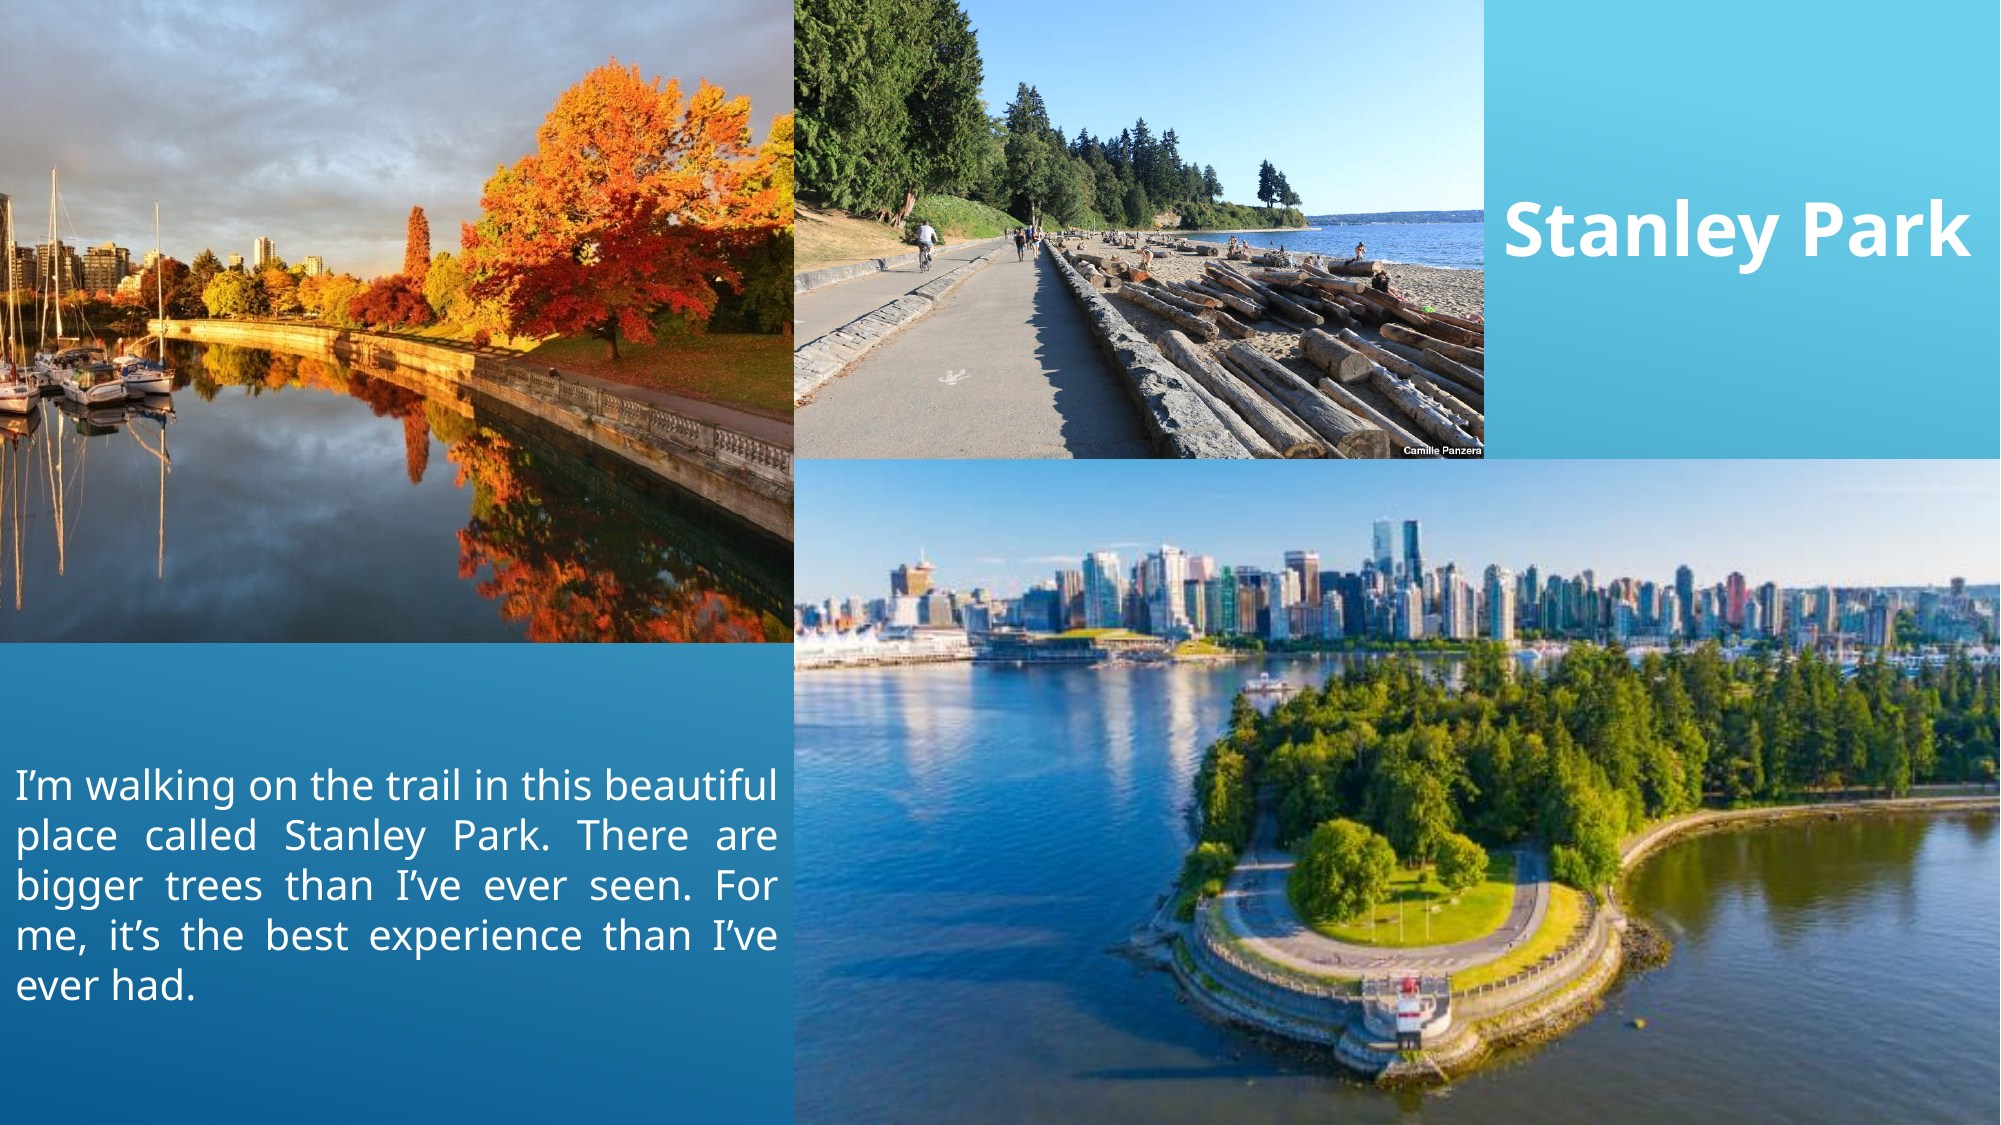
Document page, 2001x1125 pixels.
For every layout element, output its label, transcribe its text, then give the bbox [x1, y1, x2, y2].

picture [0, 0, 2000, 1125]
list I’m walking on the trail in this beautiful place called Stanley Park. There are bigger trees than I’ve ever seen. For me, it’s the best experience than I’ve ever had. [0, 644, 793, 1125]
text_box Stanley Park [1484, 0, 2000, 454]
